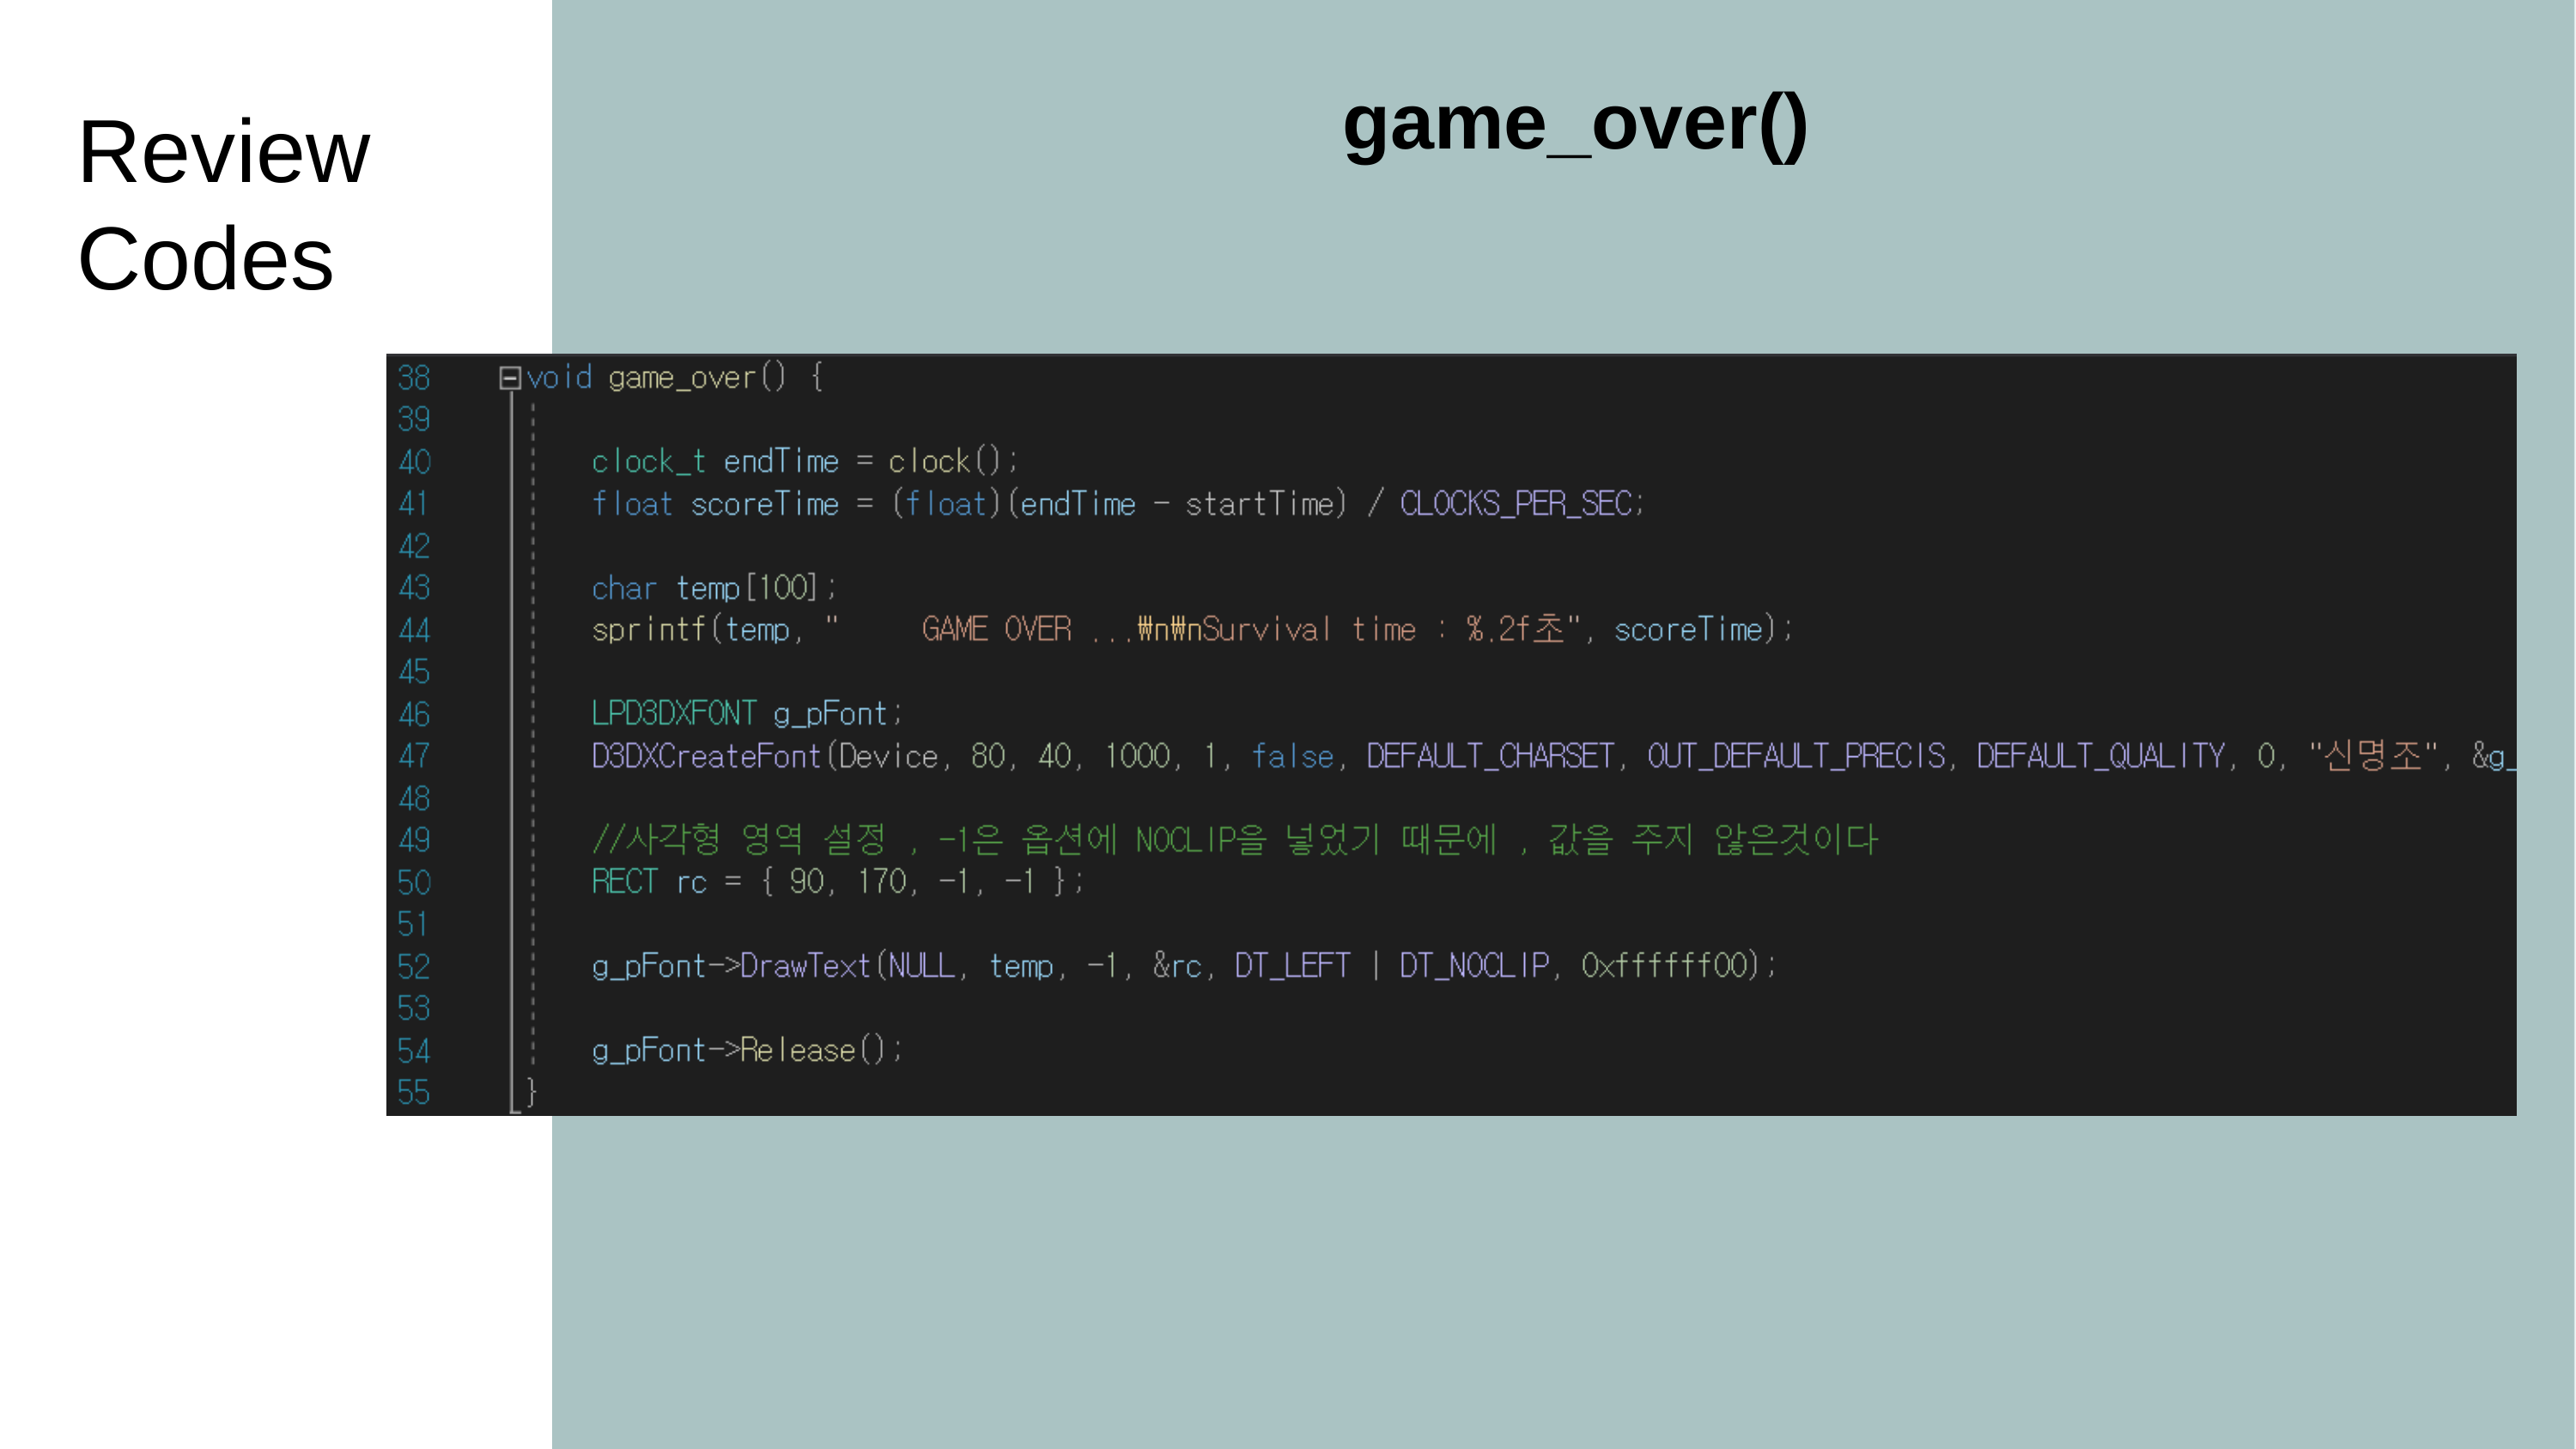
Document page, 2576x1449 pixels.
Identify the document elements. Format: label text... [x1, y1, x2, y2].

picture [386, 354, 2517, 1117]
text_box Review Codes [64, 87, 547, 314]
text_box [552, 0, 2576, 1449]
